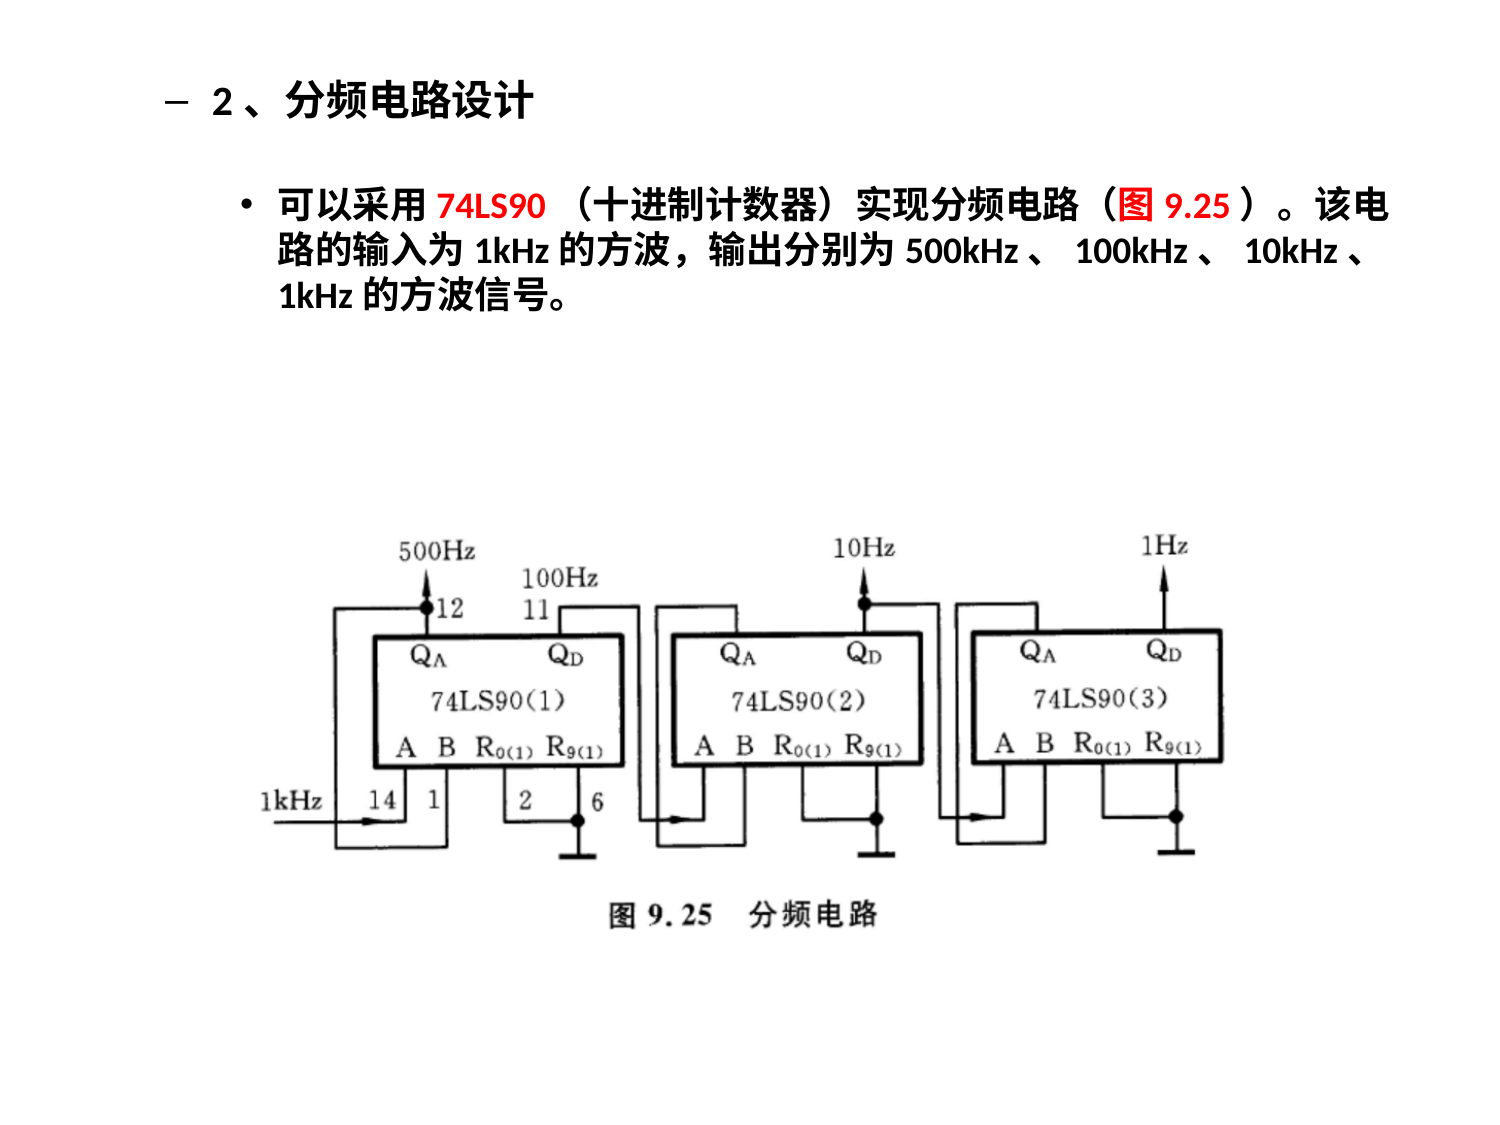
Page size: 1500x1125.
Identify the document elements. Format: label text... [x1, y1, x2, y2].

picture [206, 491, 1264, 947]
list 2、分频电路设计 可以采用74LS90（十进制计数器）实现分频电路（图9.25）。该电路的输入为1kHz的方波，输出分别为500kHz、100kHz、10kHz、1kHz的方波信号。 [75, 66, 1425, 787]
